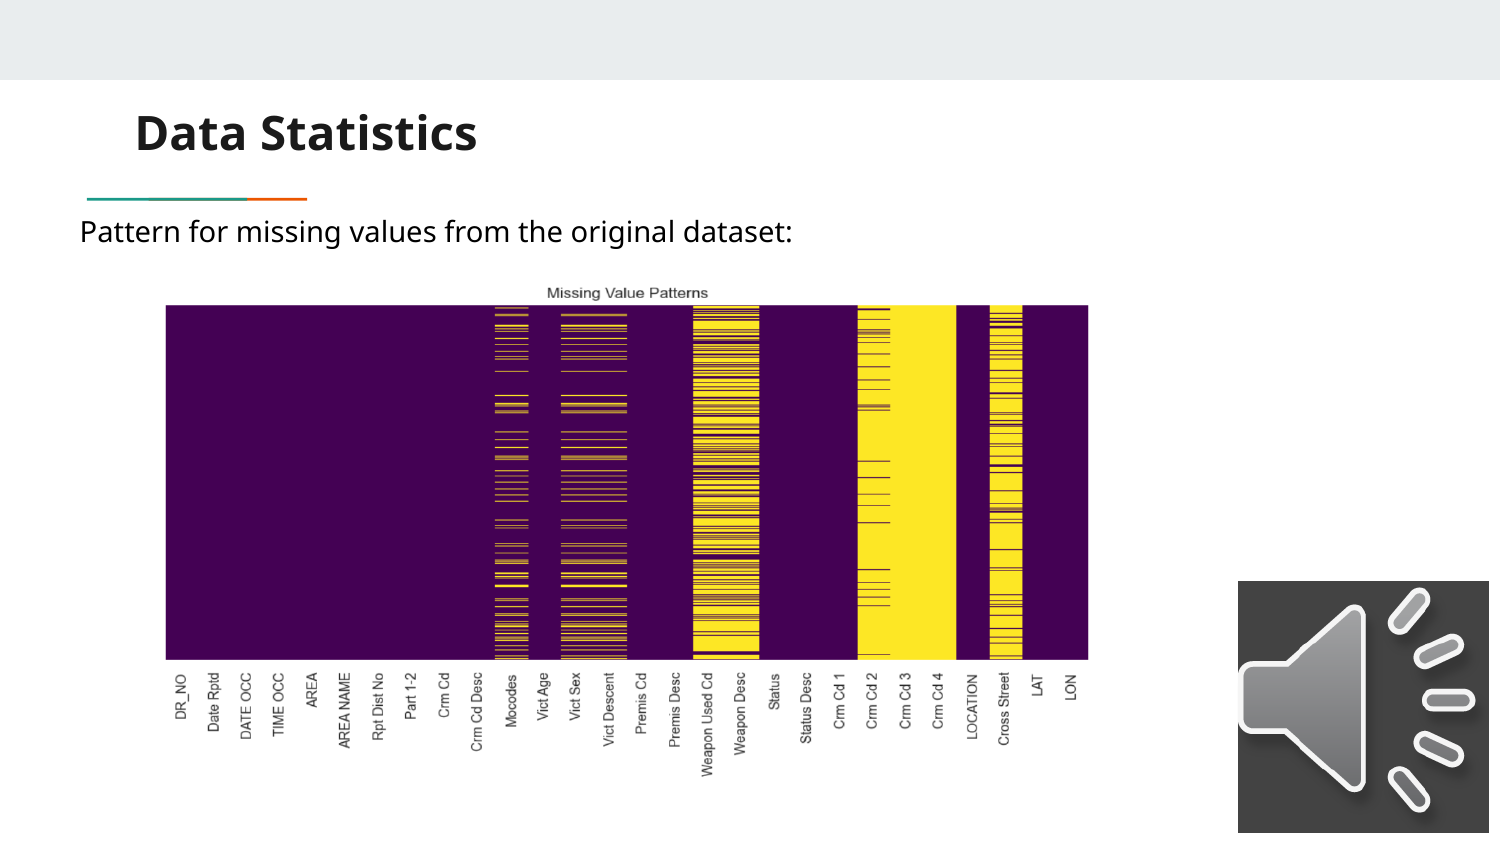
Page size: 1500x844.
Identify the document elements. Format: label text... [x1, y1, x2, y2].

list Pattern for missing values from the original dataset: [64, 192, 1326, 290]
picture [146, 280, 1490, 834]
title Data Statistics [119, 87, 1381, 176]
